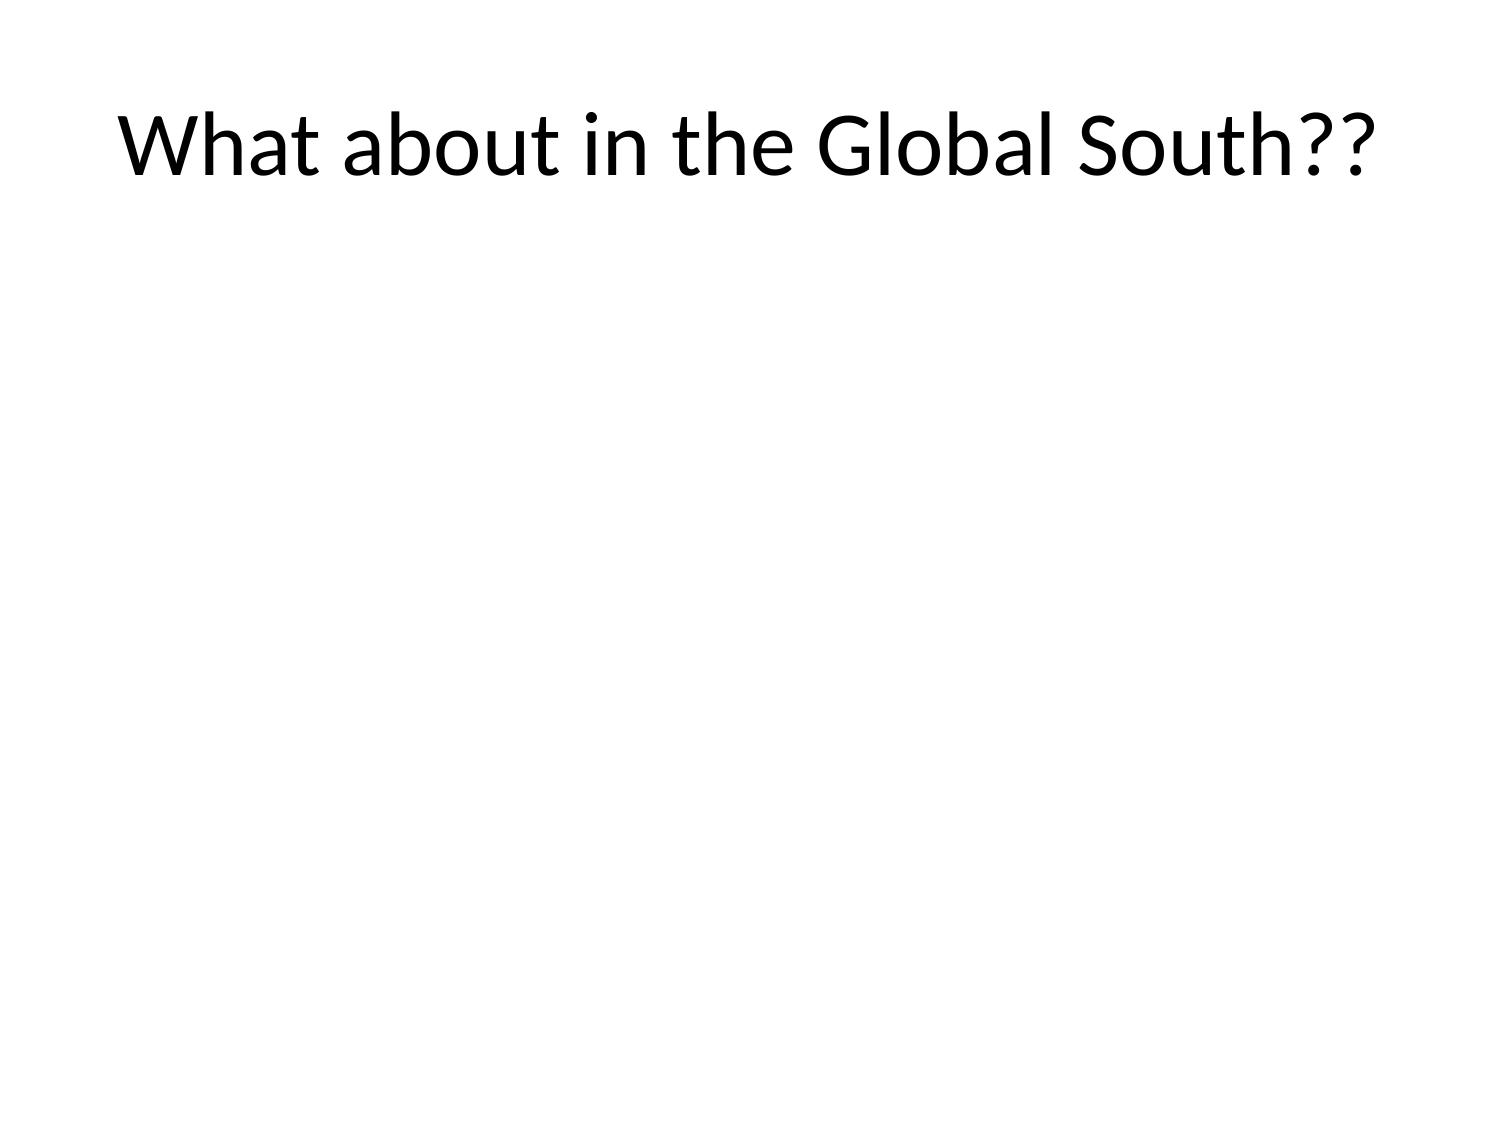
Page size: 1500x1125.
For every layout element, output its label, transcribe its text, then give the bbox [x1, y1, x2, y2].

title What about in the Global South?? [75, 45, 1425, 233]
